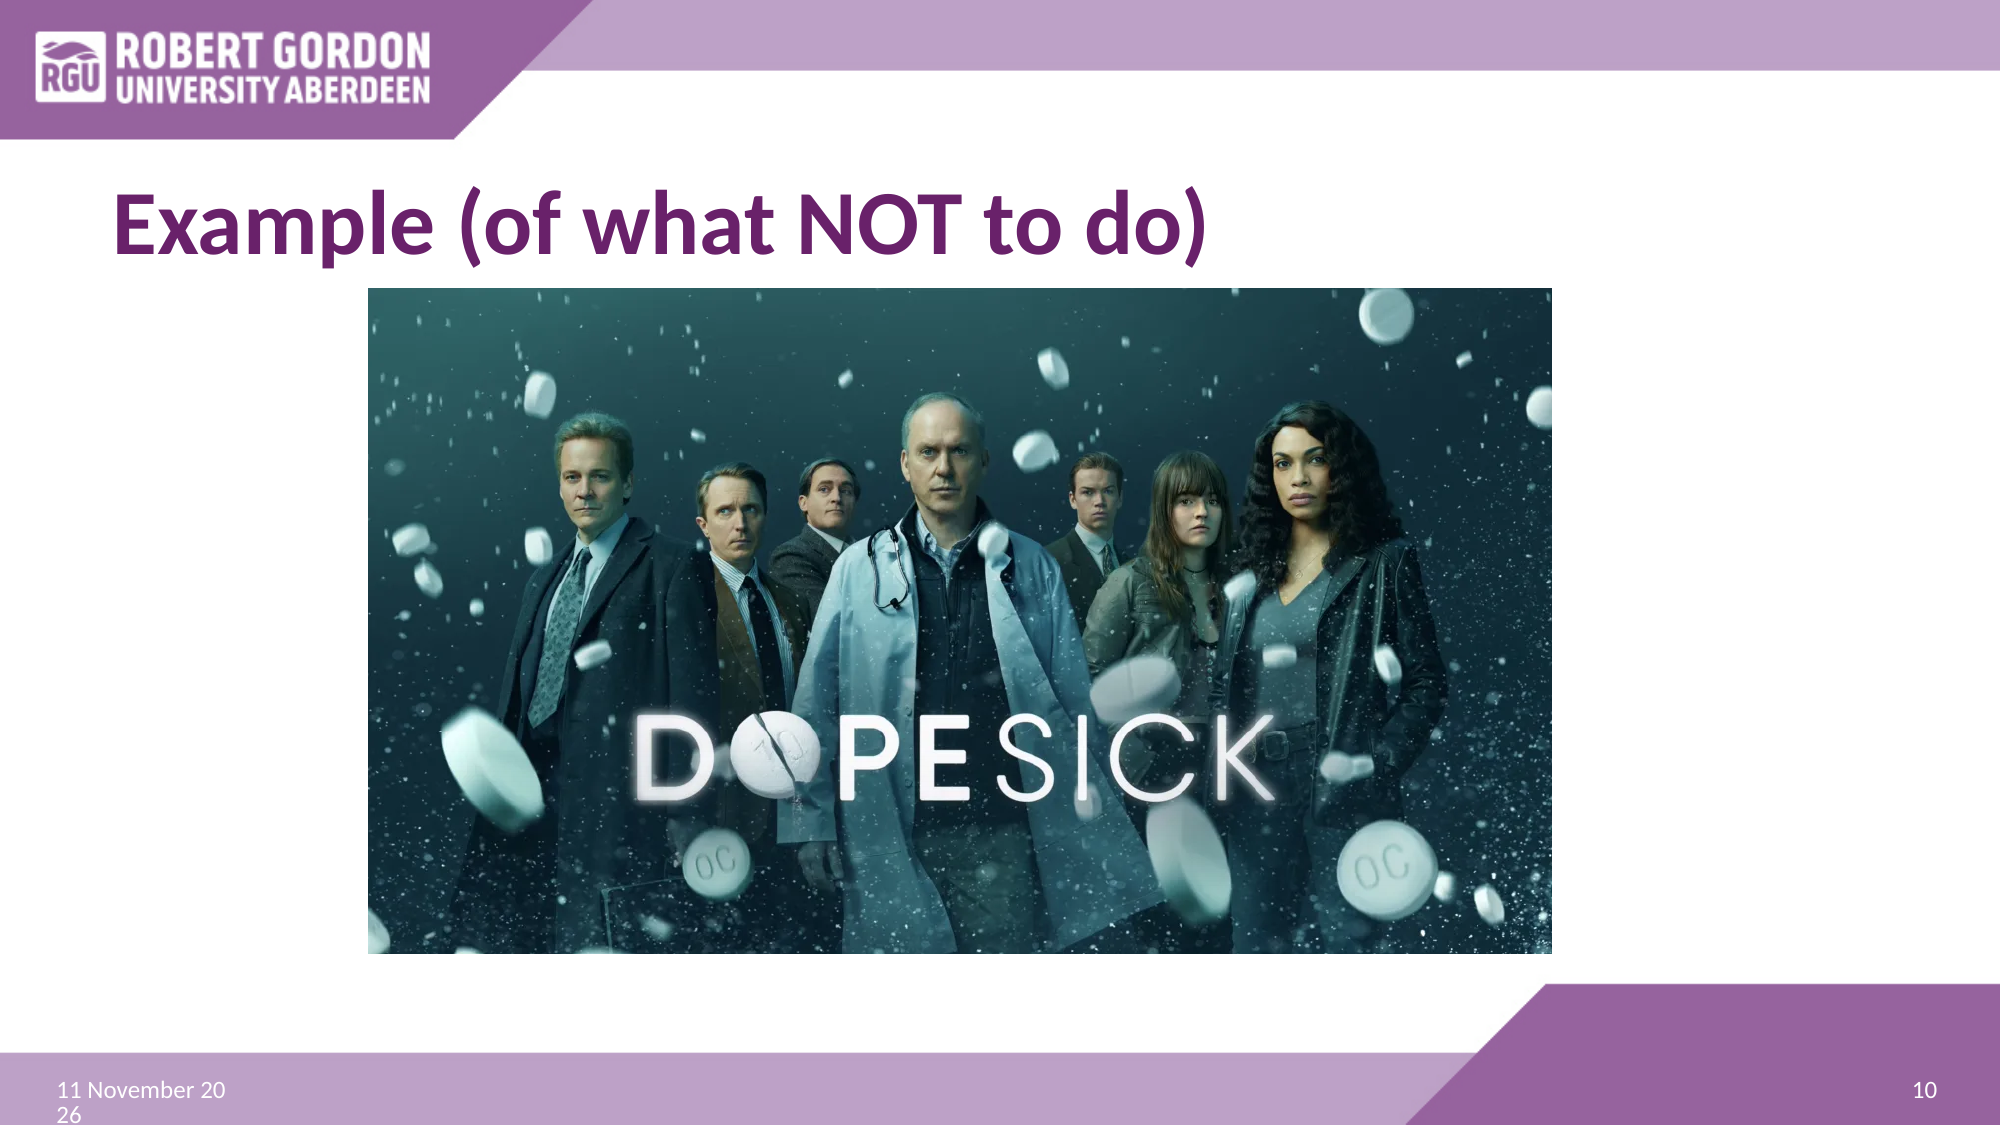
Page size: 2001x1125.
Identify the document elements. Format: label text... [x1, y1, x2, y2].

picture [0, 0, 2000, 1125]
slide_number 10 [1731, 1058, 1953, 1119]
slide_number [41, 1058, 250, 1119]
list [368, 288, 1552, 954]
title Example (of what NOT to do) [97, 168, 1823, 293]
